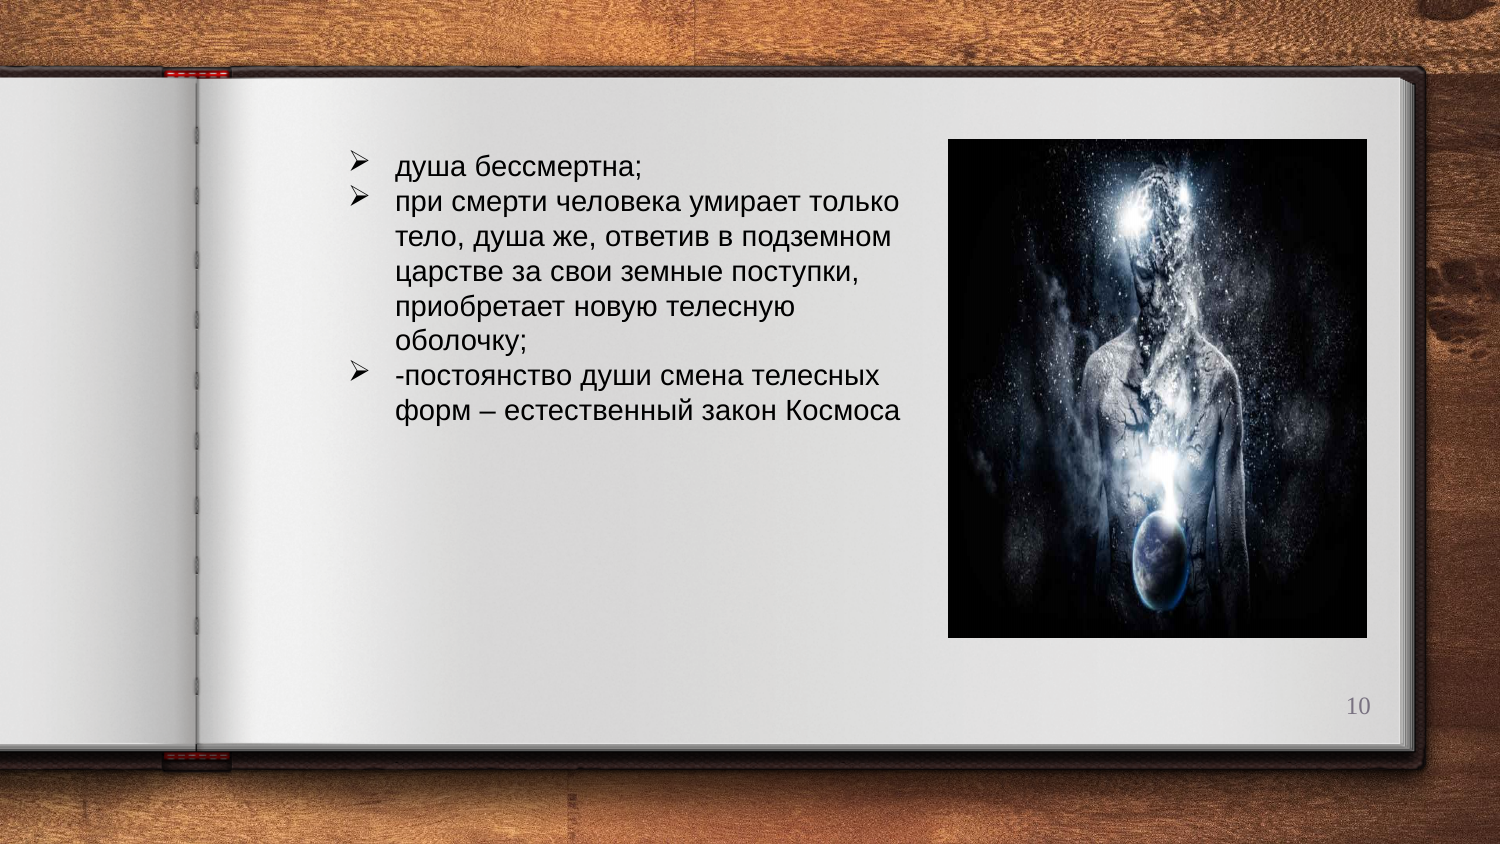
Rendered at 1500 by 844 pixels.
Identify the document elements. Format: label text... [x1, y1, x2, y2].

picture [0, 0, 1500, 844]
slide_number 10 [1295, 672, 1386, 737]
text_box душа бессмертна; при смерти человека умирает только тело, душа же, ответив в подземном царстве за свои земные поступки, приобретает новую телесную оболочку; -постоянство души смена телесных форм – естественный закон Космоса [333, 139, 919, 434]
